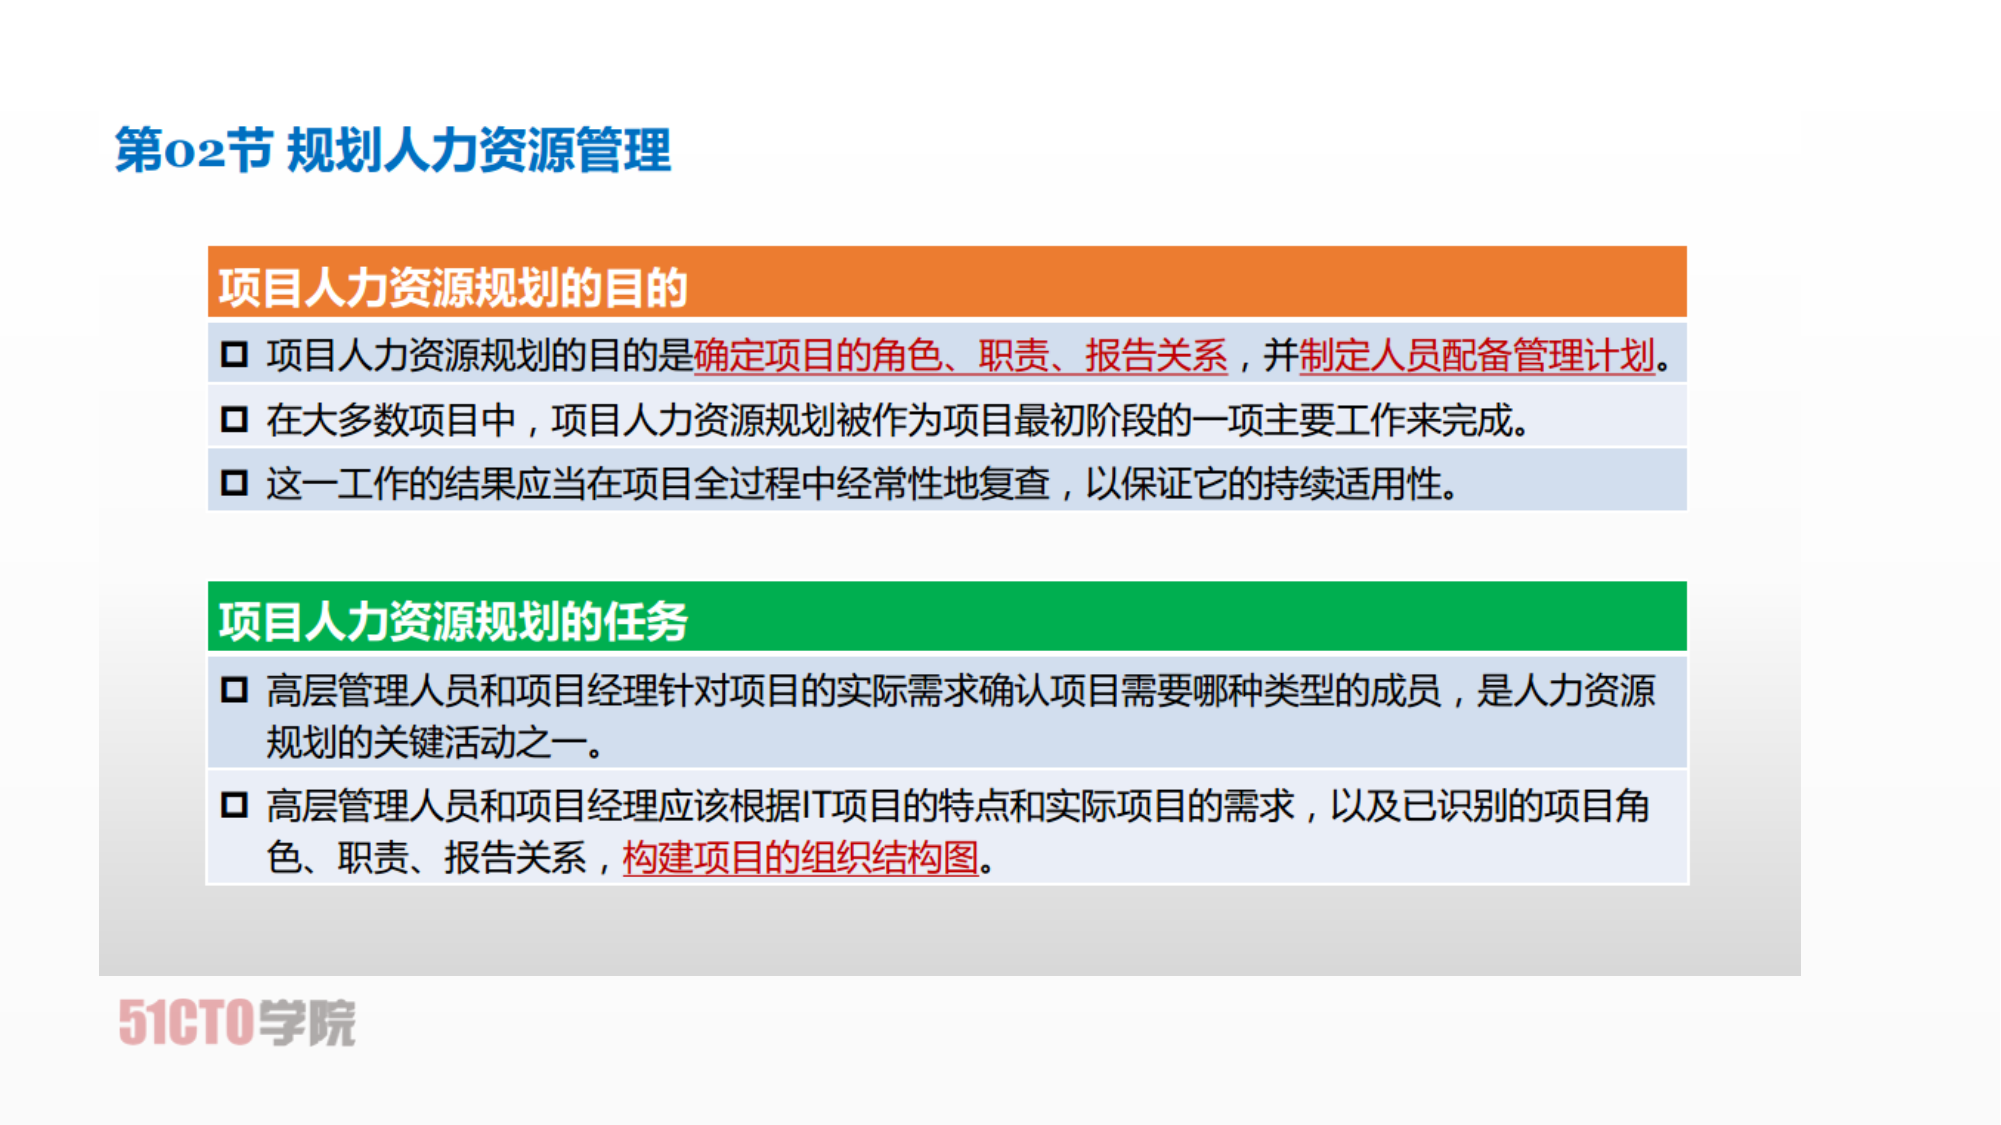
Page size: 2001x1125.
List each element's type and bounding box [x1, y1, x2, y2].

picture [59, 97, 1801, 1070]
